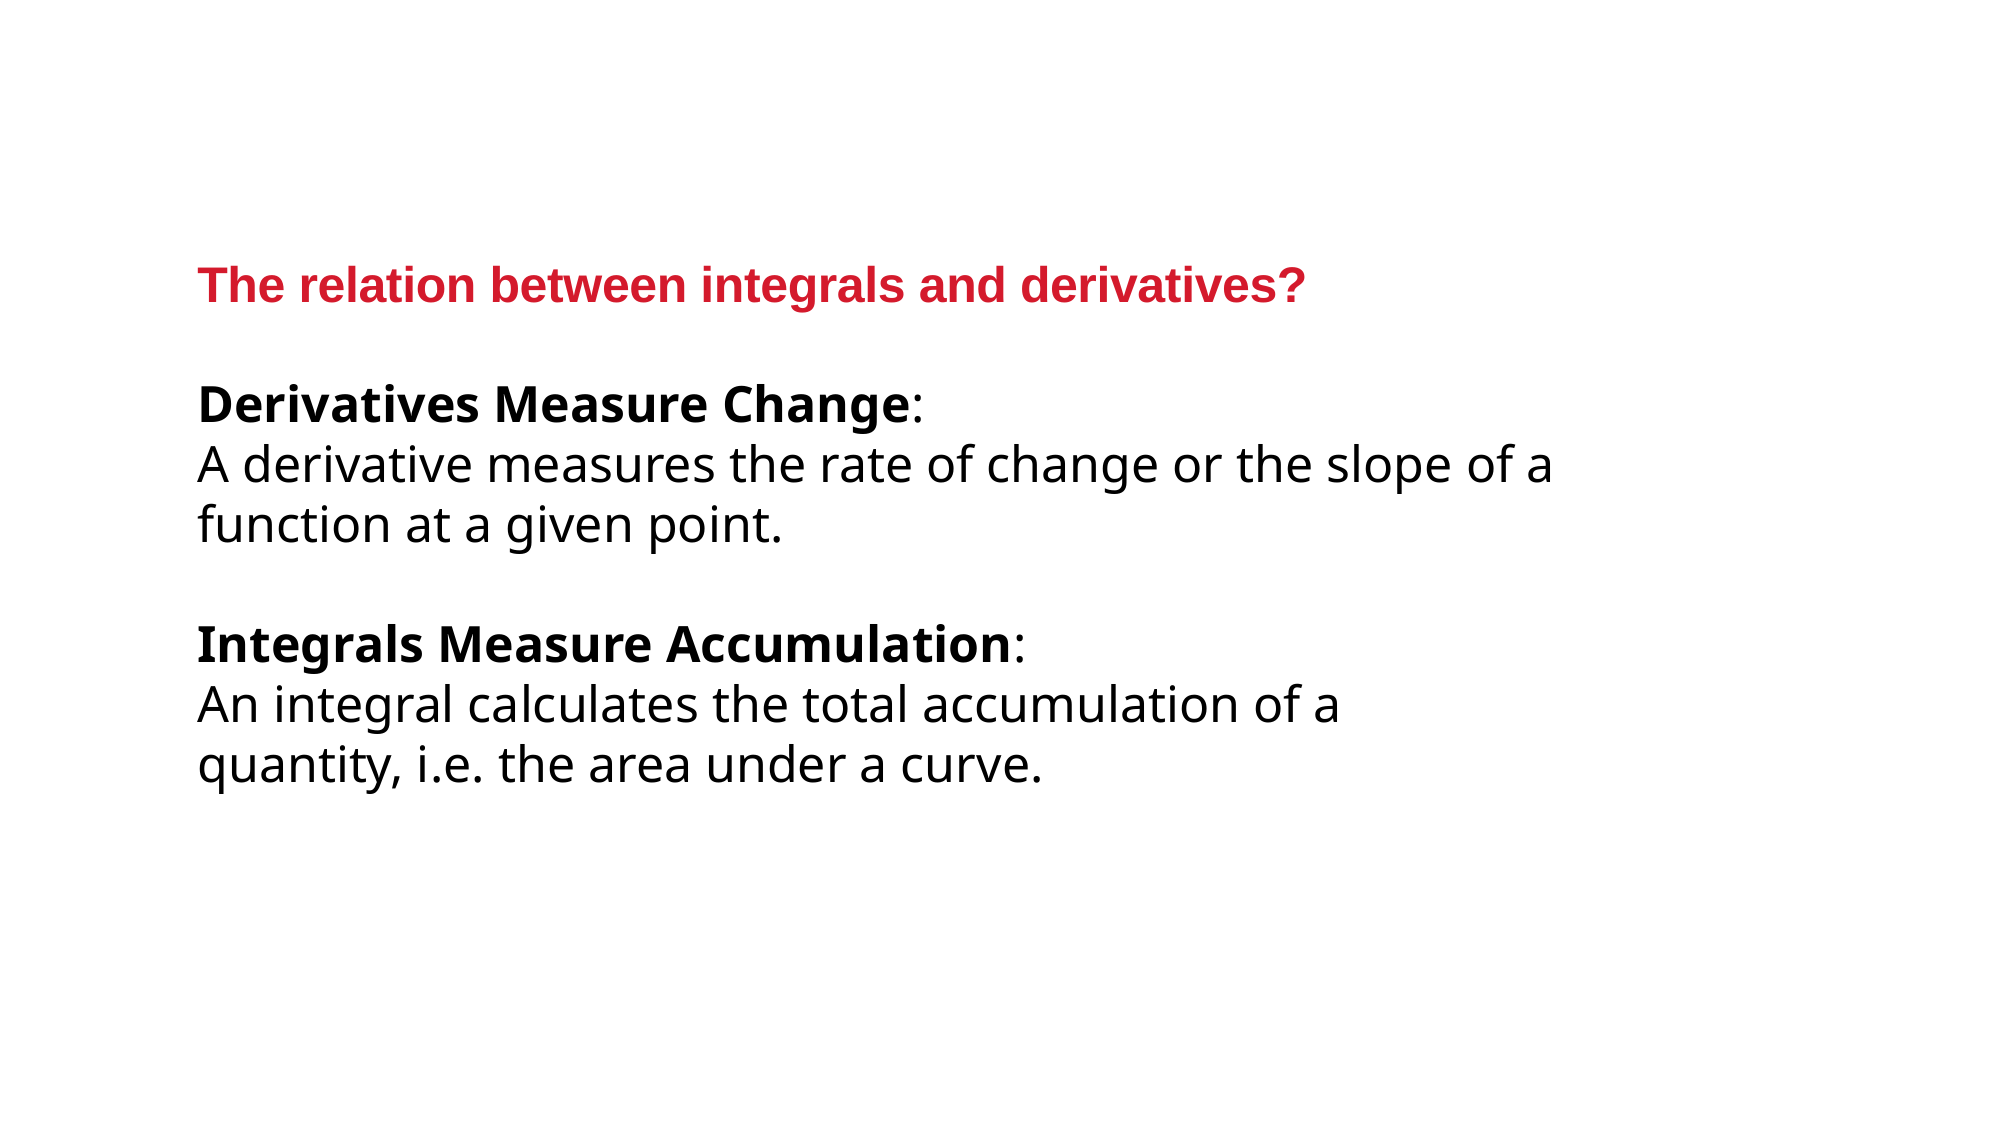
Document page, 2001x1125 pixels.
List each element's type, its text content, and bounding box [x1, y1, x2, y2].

text_box The relation between integrals and derivatives? Derivatives Measure Change: A derivative measures the rate of change or the slope of a function at a given point. Integrals Measure Accumulation: An integral calculates the total accumulation of a quantity, i.e. the area under a curve. [182, 244, 1576, 935]
